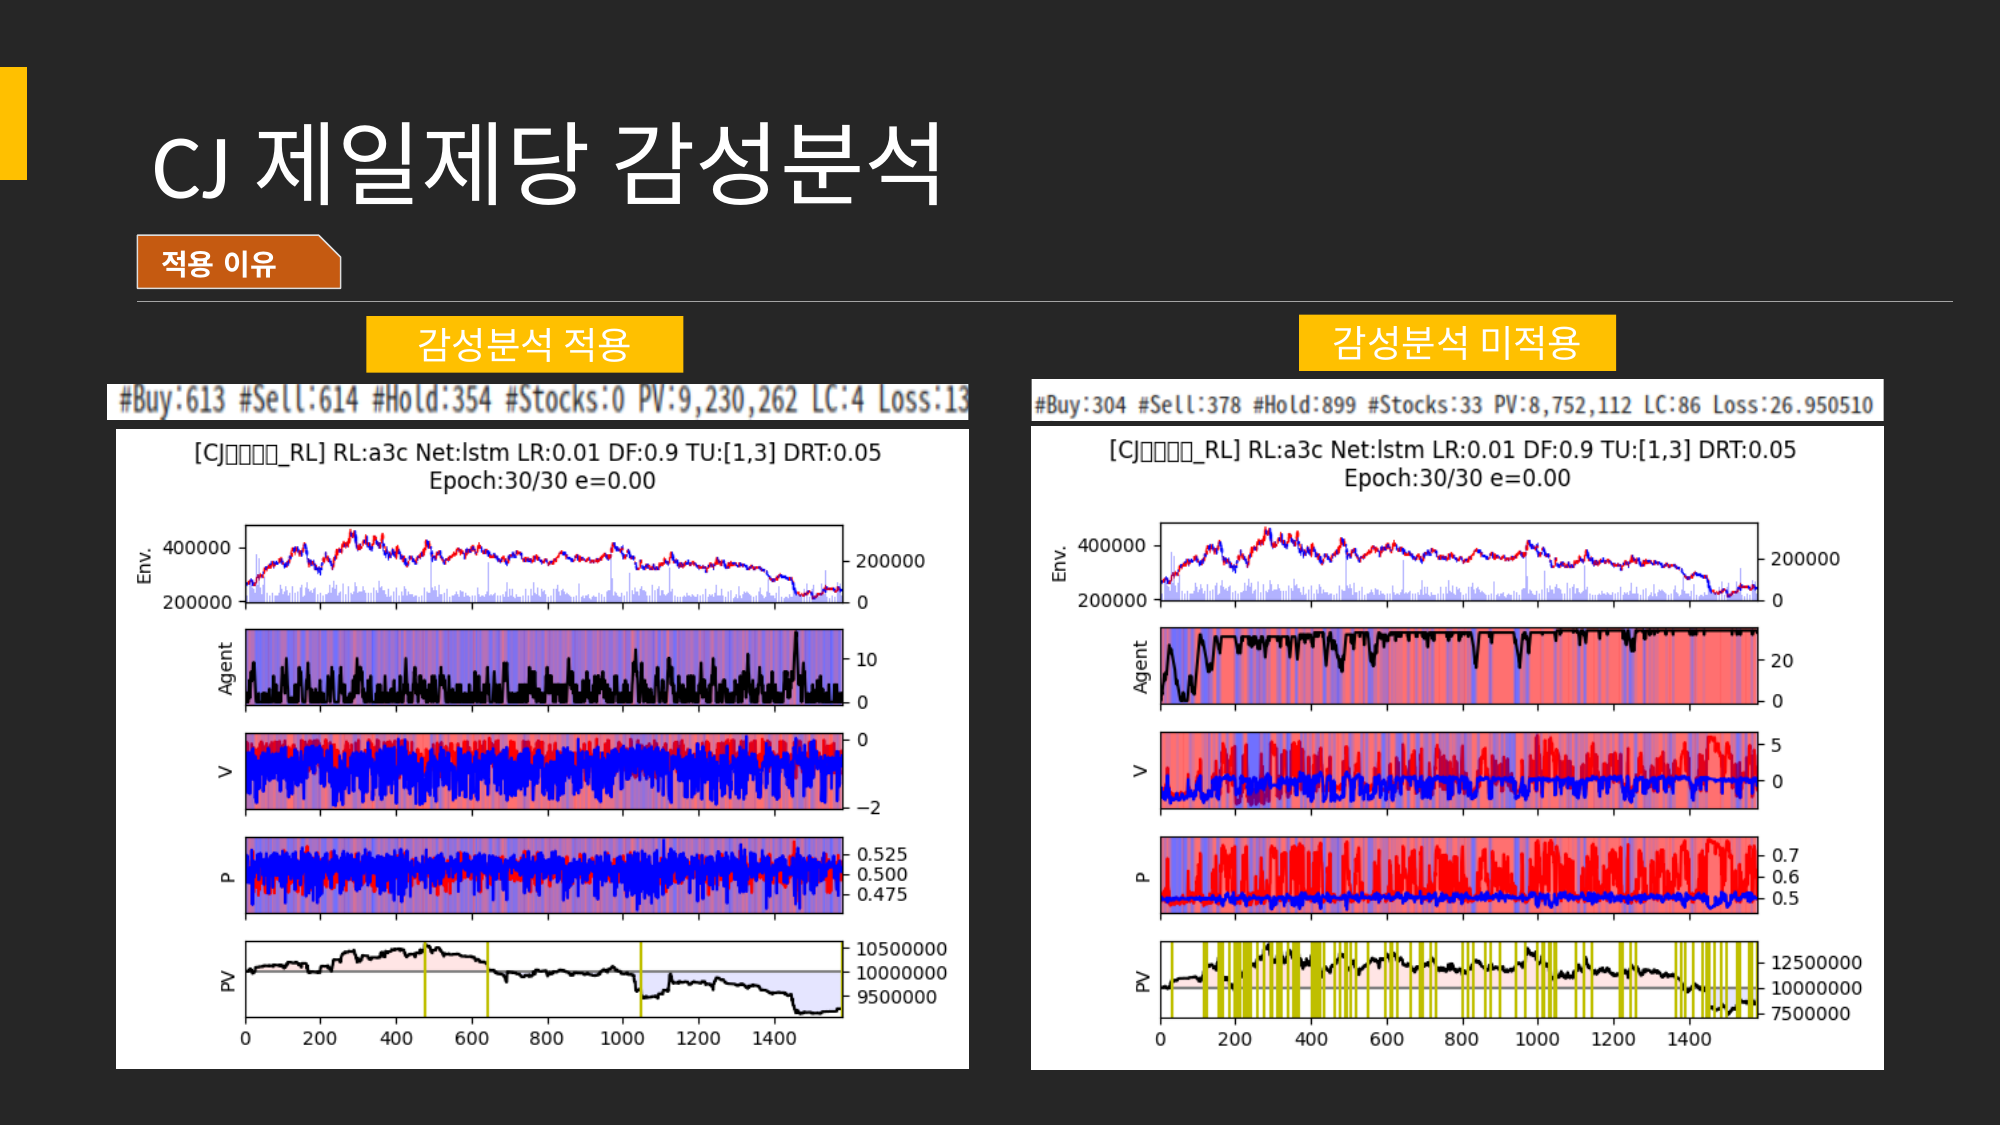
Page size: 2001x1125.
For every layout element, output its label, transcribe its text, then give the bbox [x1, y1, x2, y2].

picture [1031, 425, 1884, 1070]
picture [1031, 372, 1884, 421]
picture [0, 384, 969, 425]
text_box [0, 68, 26, 180]
text_box 감성분석 적용 [366, 316, 684, 373]
text_box 감성분석 미적용 [1299, 314, 1617, 371]
picture [116, 428, 969, 1069]
title CJ제일제당 감성분석 [137, 59, 1863, 278]
text_box 적용 이유 [137, 235, 341, 289]
